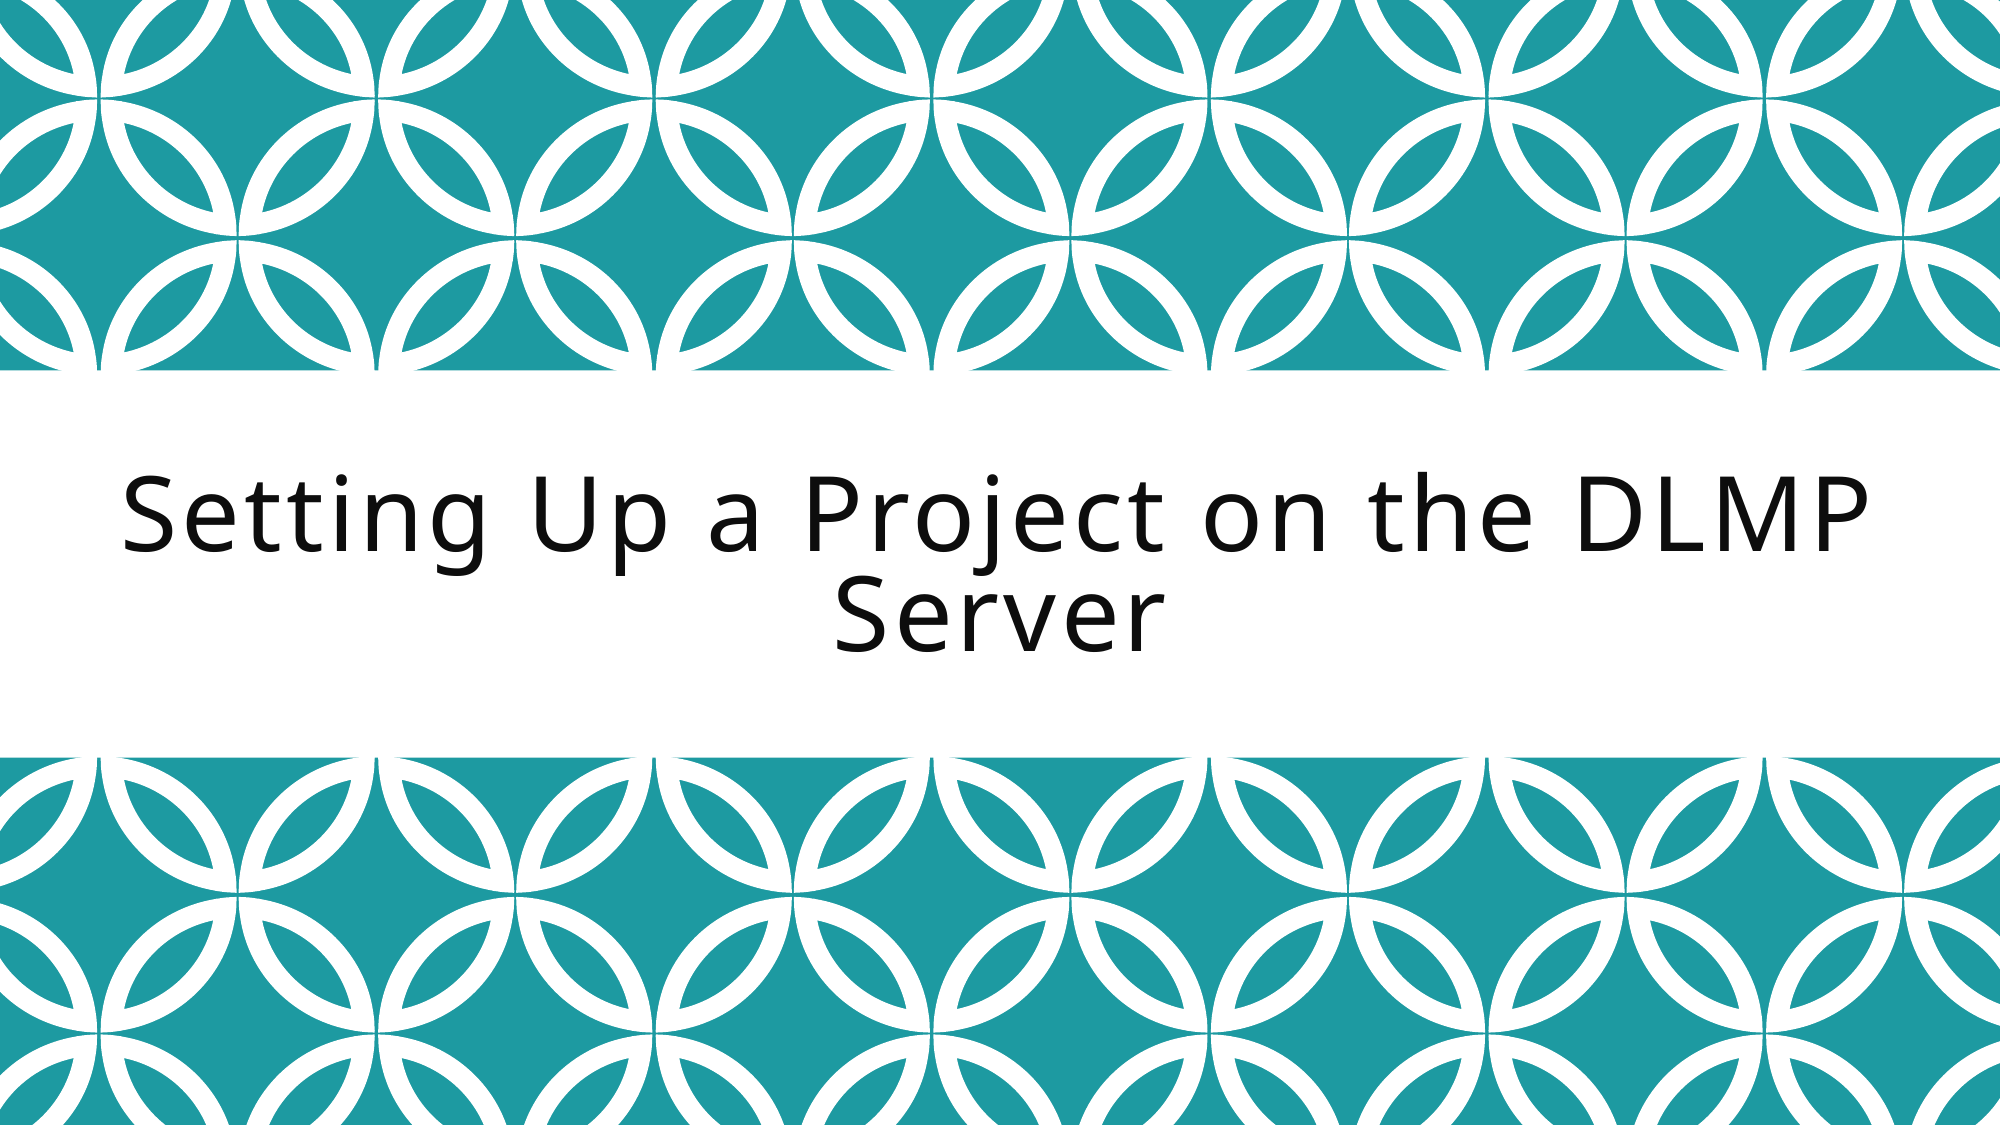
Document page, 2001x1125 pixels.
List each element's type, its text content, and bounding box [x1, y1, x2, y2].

title Setting Up a Project on the DLMP Server [82, 451, 1918, 692]
